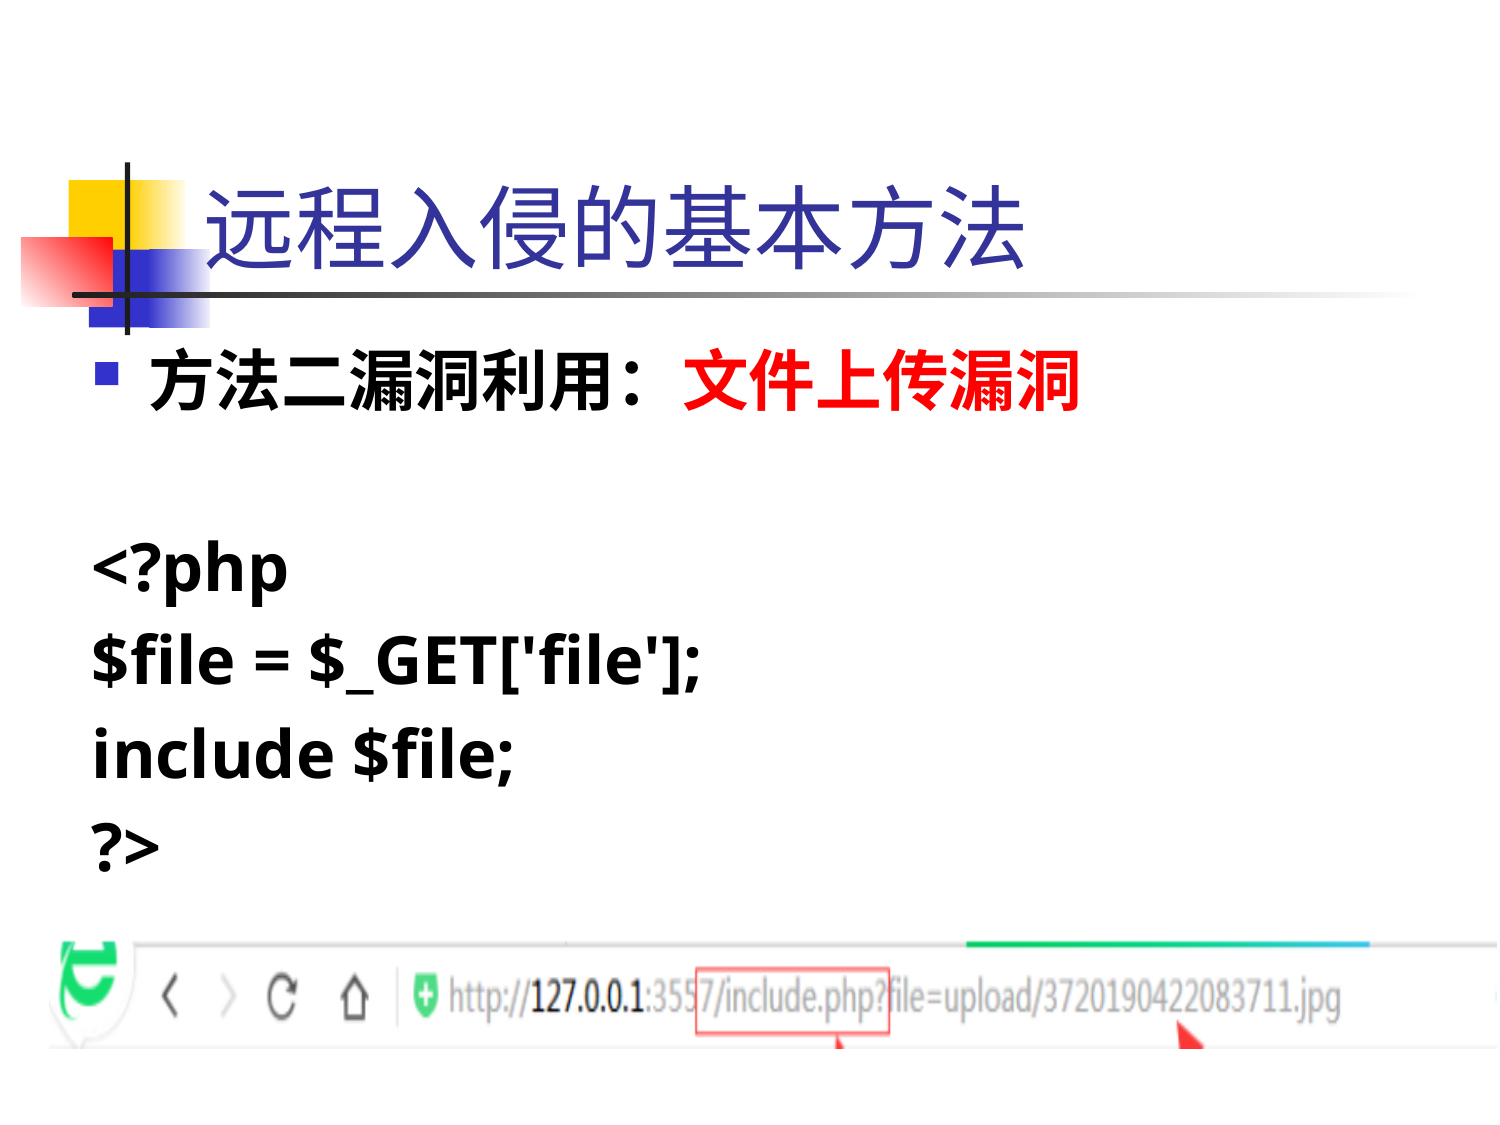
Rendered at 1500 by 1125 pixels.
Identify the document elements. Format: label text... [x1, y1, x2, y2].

picture [49, 906, 1497, 1049]
title 远程入侵的基本方法 [188, 101, 1468, 289]
list 方法二漏洞利用：文件上传漏洞 <?php $file = $_GET['file']; include $file; ?> [76, 331, 1469, 904]
